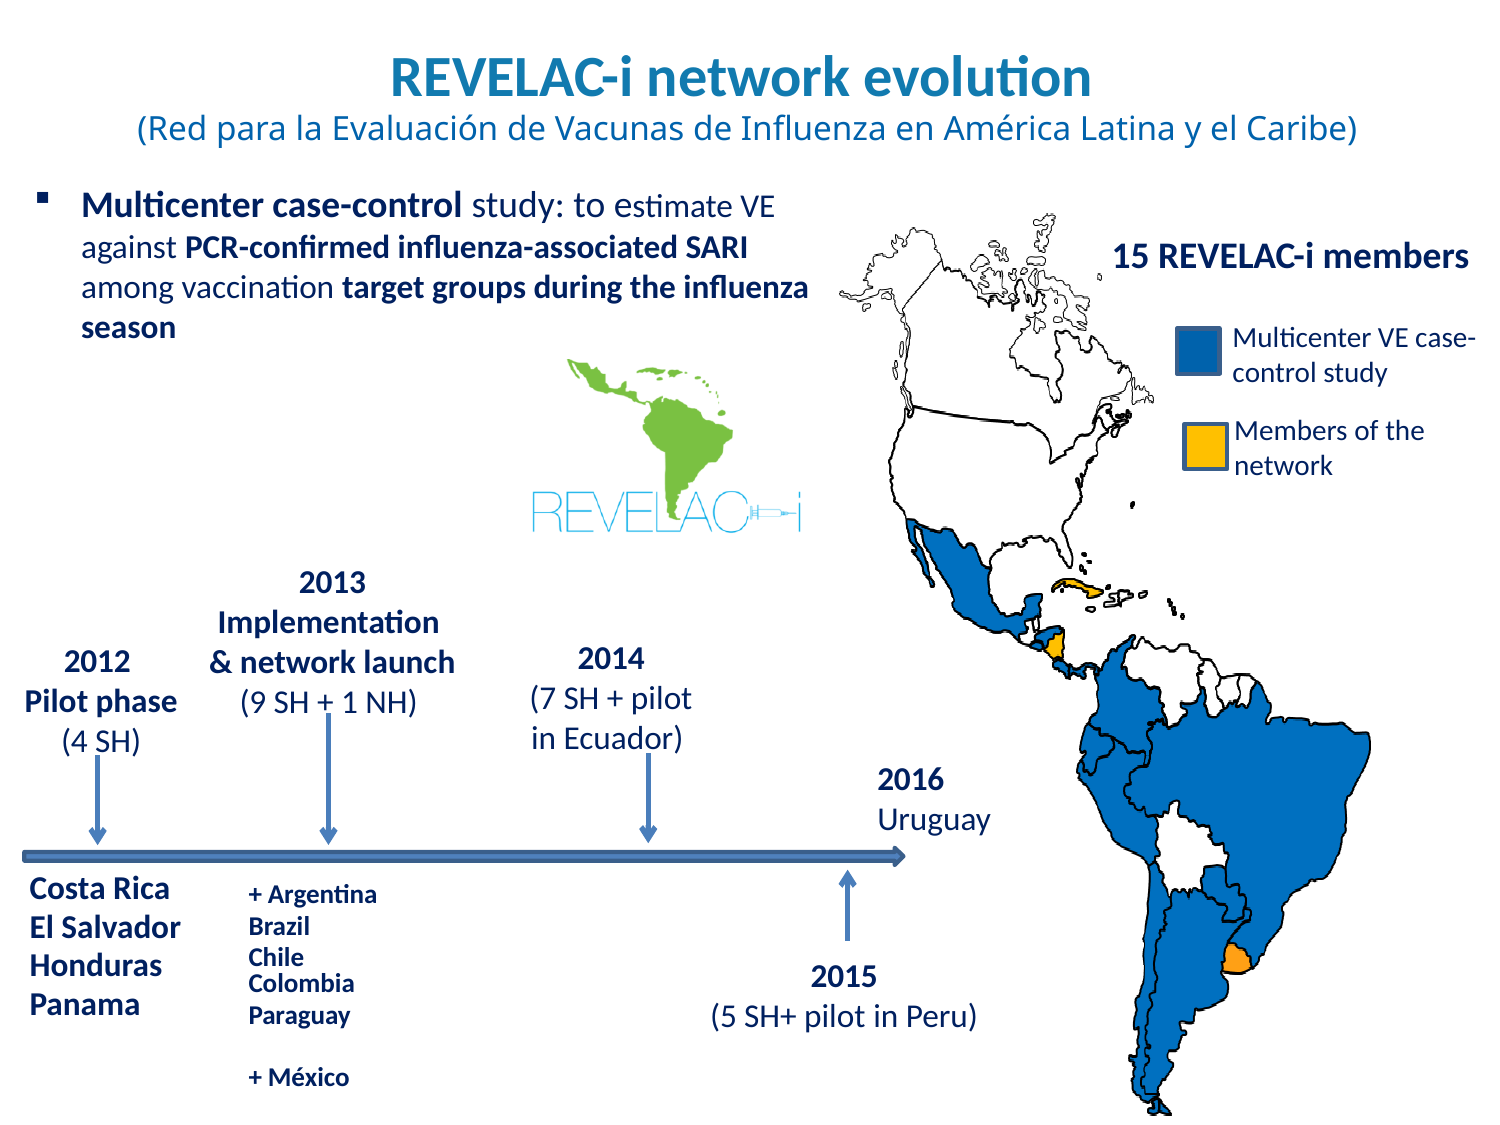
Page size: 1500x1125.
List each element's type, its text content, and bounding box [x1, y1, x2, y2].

title REVELAC-i network evolution (Red para la Evaluación de Vacunas de Influenza en América Latina y el Caribe) [0, 0, 1500, 188]
text_box 2013 Implementation & network launch (9 SH + 1 NH) [171, 552, 494, 728]
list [833, 196, 1384, 1125]
text_box Costa Rica El Salvador Honduras Panama [14, 866, 215, 1030]
text_box Multicenter VE case-control study [1388, 309, 1500, 397]
text_box 15 REVELAC-i members [1388, 223, 1500, 283]
text_box Members of the network [1388, 402, 1490, 490]
text_box Multicenter case-control study: to estimate VE against PCR-confirmed influenza-associated SARI among vaccination target groups during the influenza season [19, 172, 840, 353]
text_box 2015 (5 SH+ pilot in Peru) [650, 946, 828, 1042]
picture [530, 359, 803, 534]
text_box 2014 (7 SH + pilot in Ecuador) [504, 628, 718, 764]
text_box 2012 Pilot phase (4 SH) [0, 631, 229, 767]
text_box + Argentina Brazil Chile Colombia Paraguay + México [233, 875, 454, 1125]
text_box [22, 849, 828, 863]
